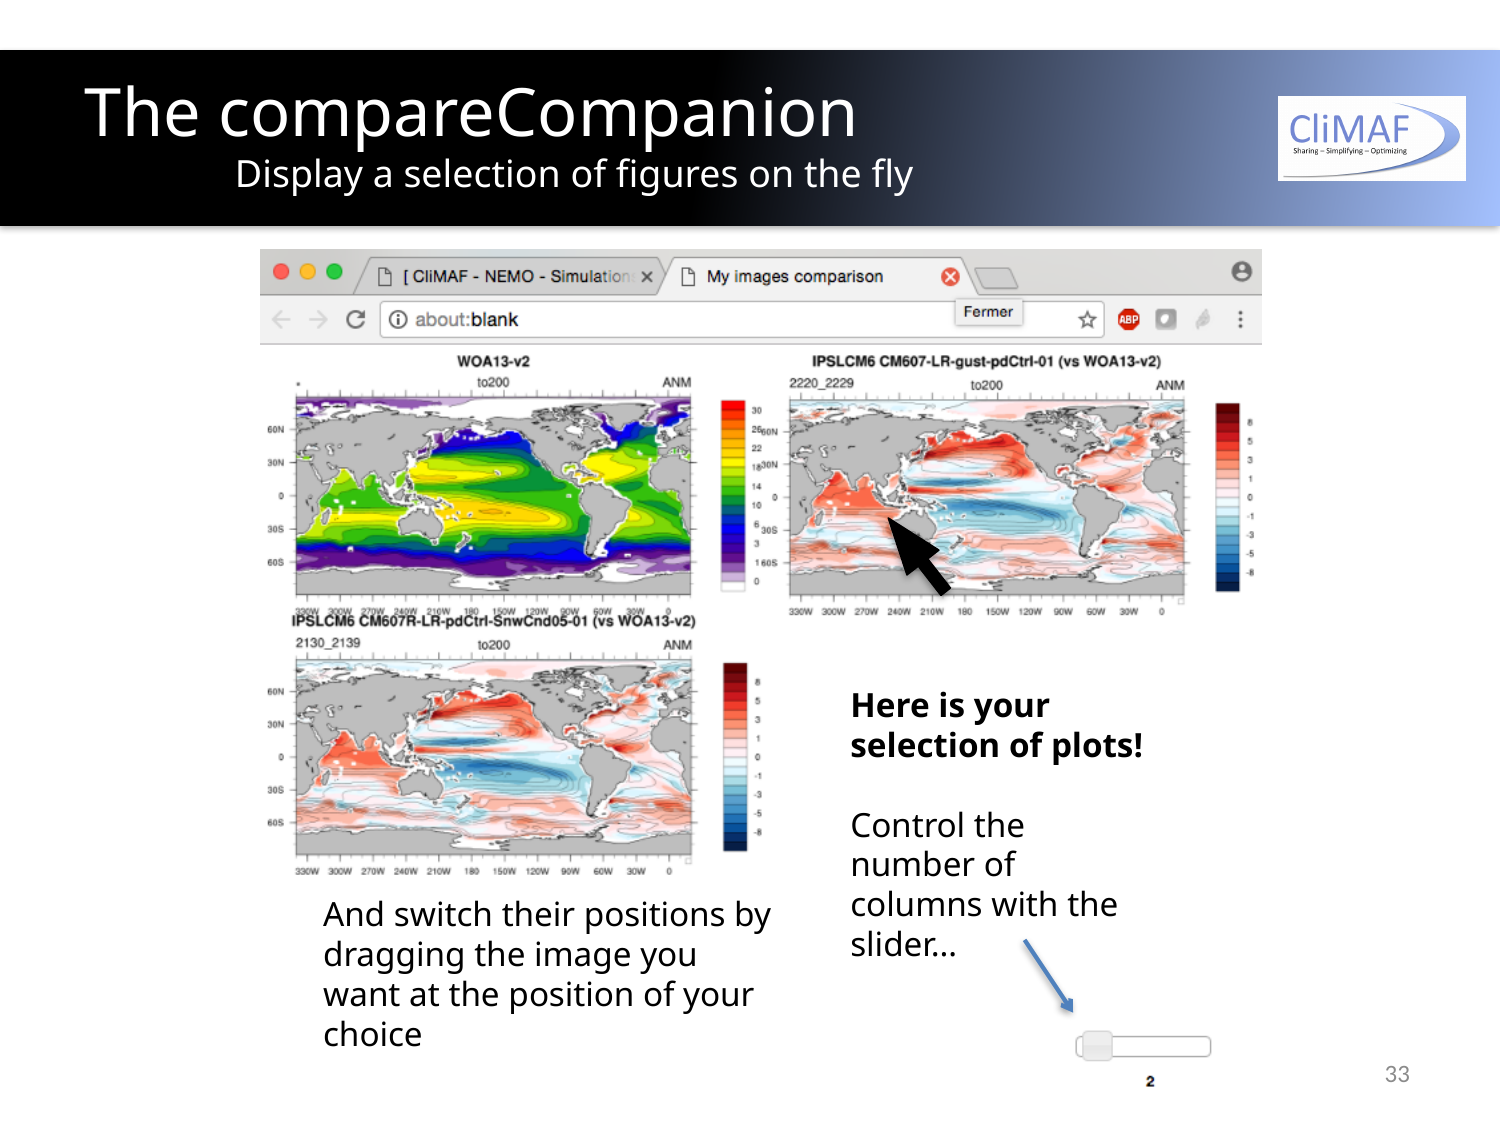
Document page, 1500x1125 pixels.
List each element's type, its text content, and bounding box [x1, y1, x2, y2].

text_box The compareCompanion Display a selection of figures on the fly [70, 62, 1262, 203]
slide_number 33 [1267, 1042, 1425, 1103]
picture [1278, 96, 1467, 182]
picture [259, 249, 1262, 1108]
text_box [0, 49, 1500, 227]
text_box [1024, 939, 1074, 1013]
